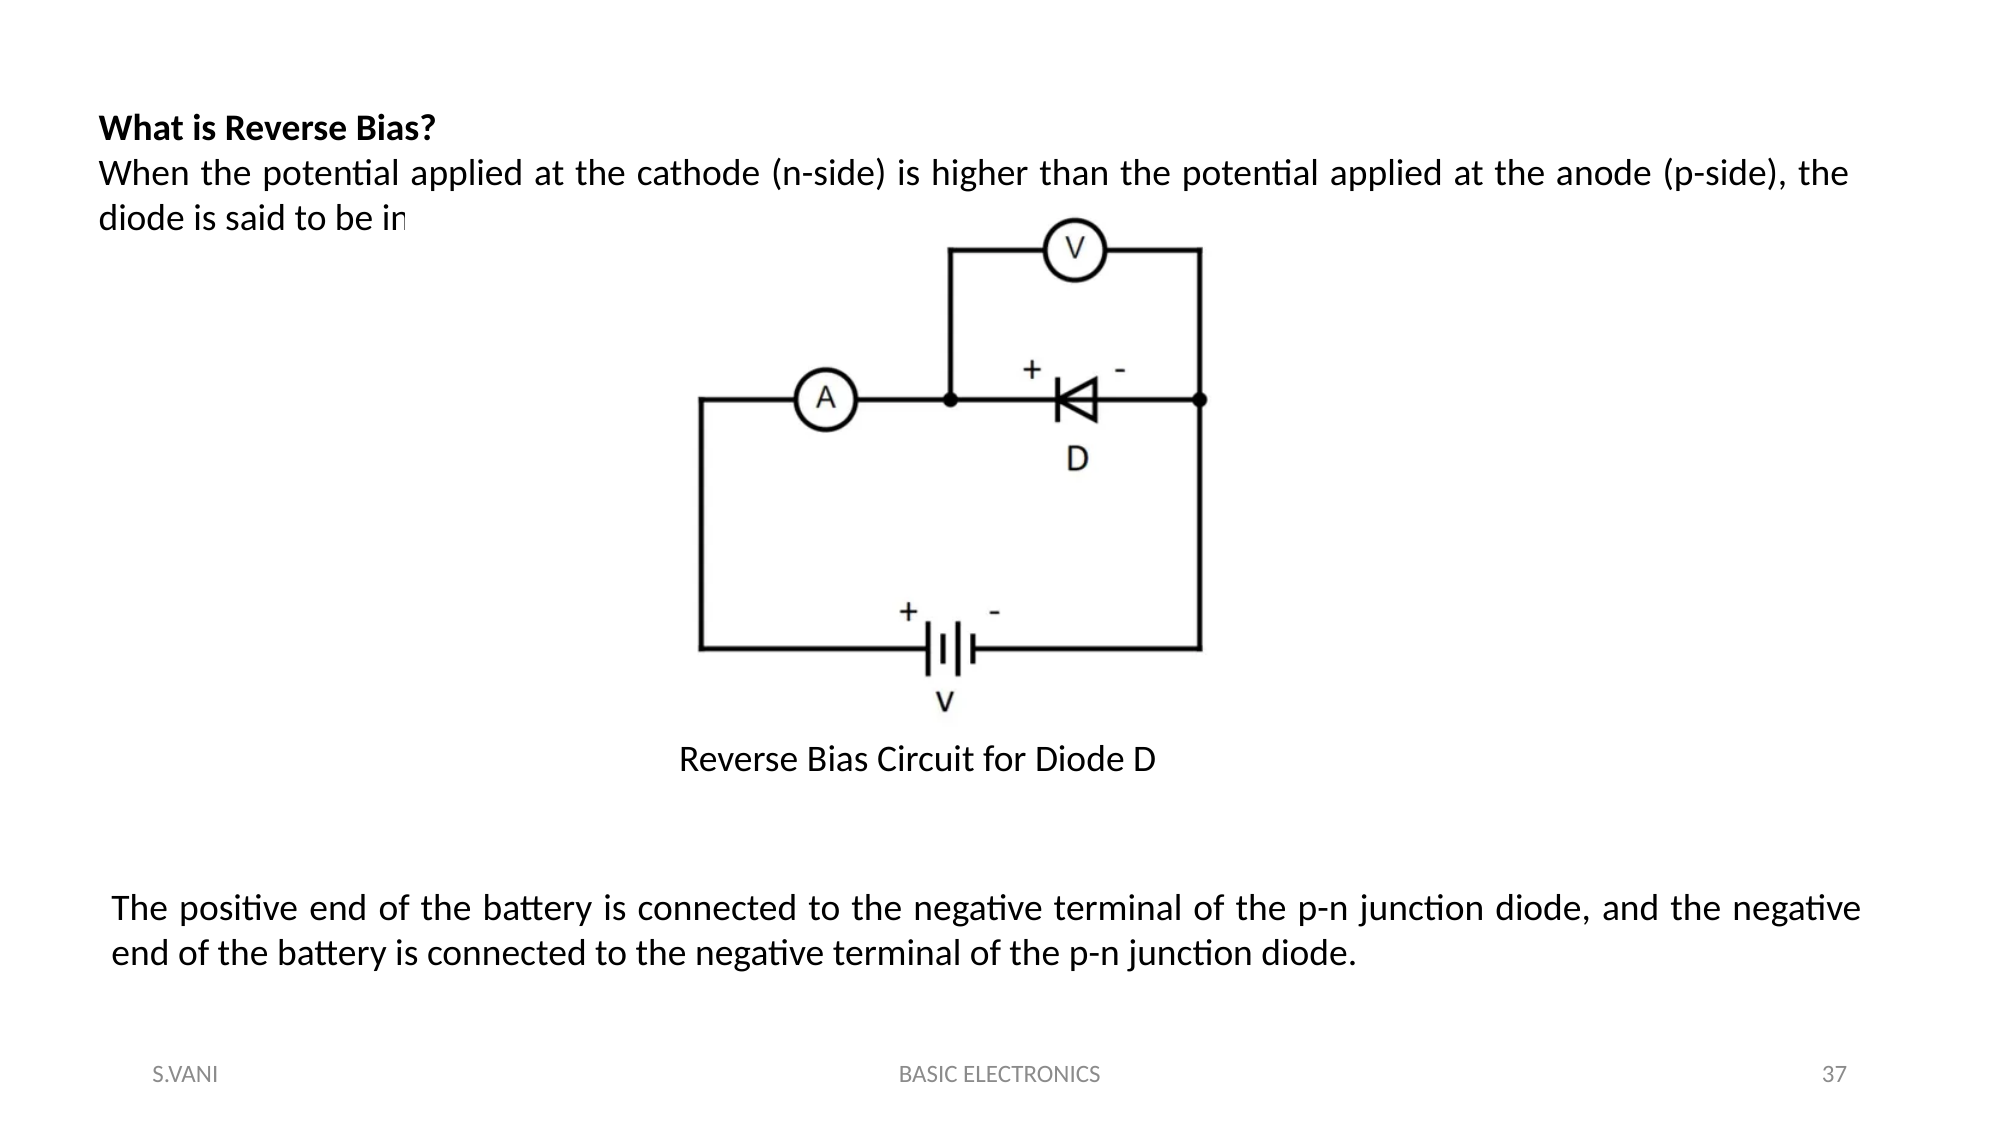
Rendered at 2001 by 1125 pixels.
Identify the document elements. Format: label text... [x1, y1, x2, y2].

footer BASIC ELECTRONICS [662, 1042, 1338, 1103]
text_box The positive end of the battery is connected to the negative terminal of the p-n junction diode, and the negative end of the battery is connected to the negative terminal of the p-n junction diode. [96, 875, 1879, 981]
slide_number 37 [1412, 1042, 1863, 1103]
slide_number S.VANI [137, 1042, 588, 1103]
text_box What is Reverse Bias? When the potential applied at the cathode (n-side) is higher than the potential applied at the anode (p-side), the diode is said to be in a reverse bias. [83, 95, 1867, 245]
picture [405, 199, 1545, 728]
text_box Reverse Bias Circuit for Diode D [664, 727, 1665, 787]
